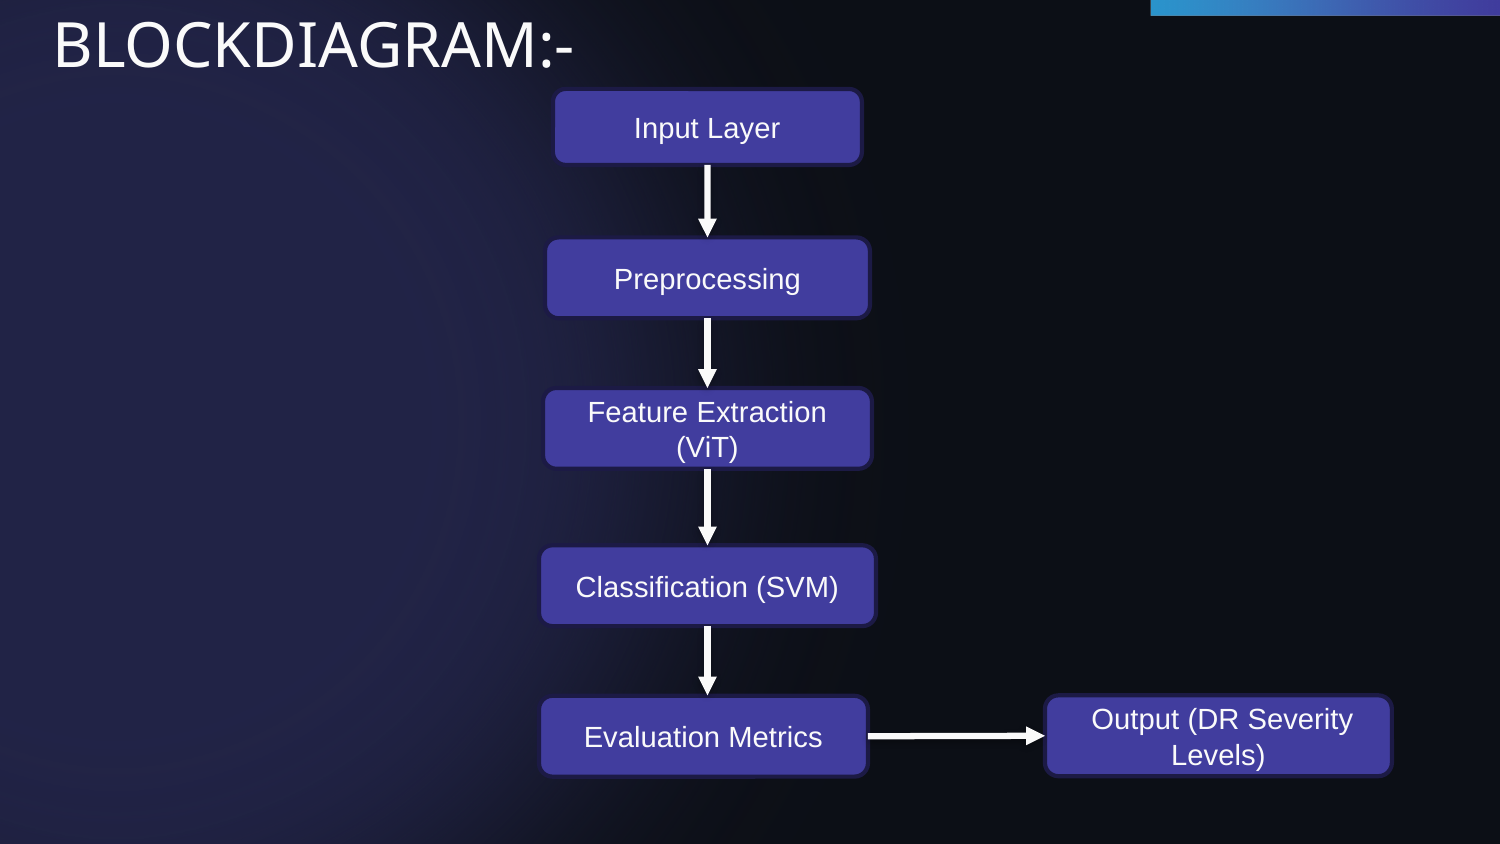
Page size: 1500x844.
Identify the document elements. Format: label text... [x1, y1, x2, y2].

title BLOCKDIAGRAM:- [37, 0, 1302, 85]
text_box Input Layer [550, 86, 865, 168]
text_box Classification (SVM) [536, 543, 879, 629]
text_box Feature Extraction (ViT) [540, 385, 875, 471]
text_box Output (DR Severity Levels) [1042, 693, 1395, 779]
text_box Evaluation Metrics [536, 693, 871, 779]
text_box Preprocessing [542, 235, 873, 321]
picture [0, 0, 1500, 844]
